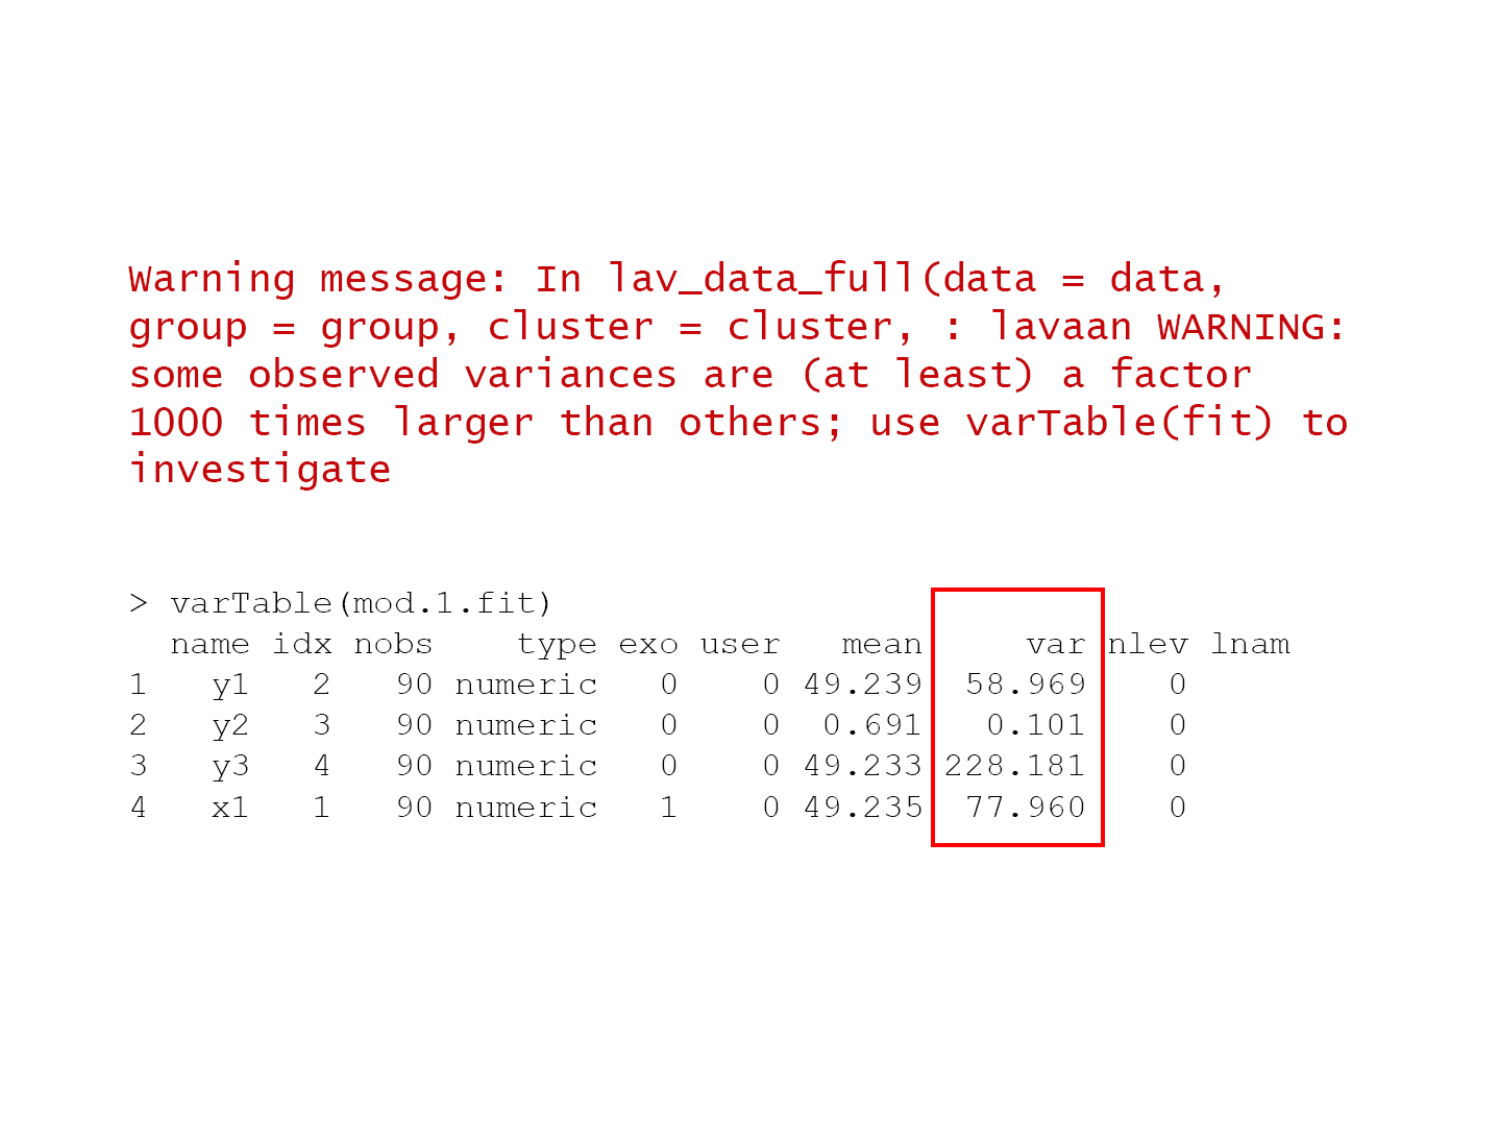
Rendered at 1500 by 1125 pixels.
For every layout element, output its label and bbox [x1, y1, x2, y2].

picture [75, 185, 1425, 940]
